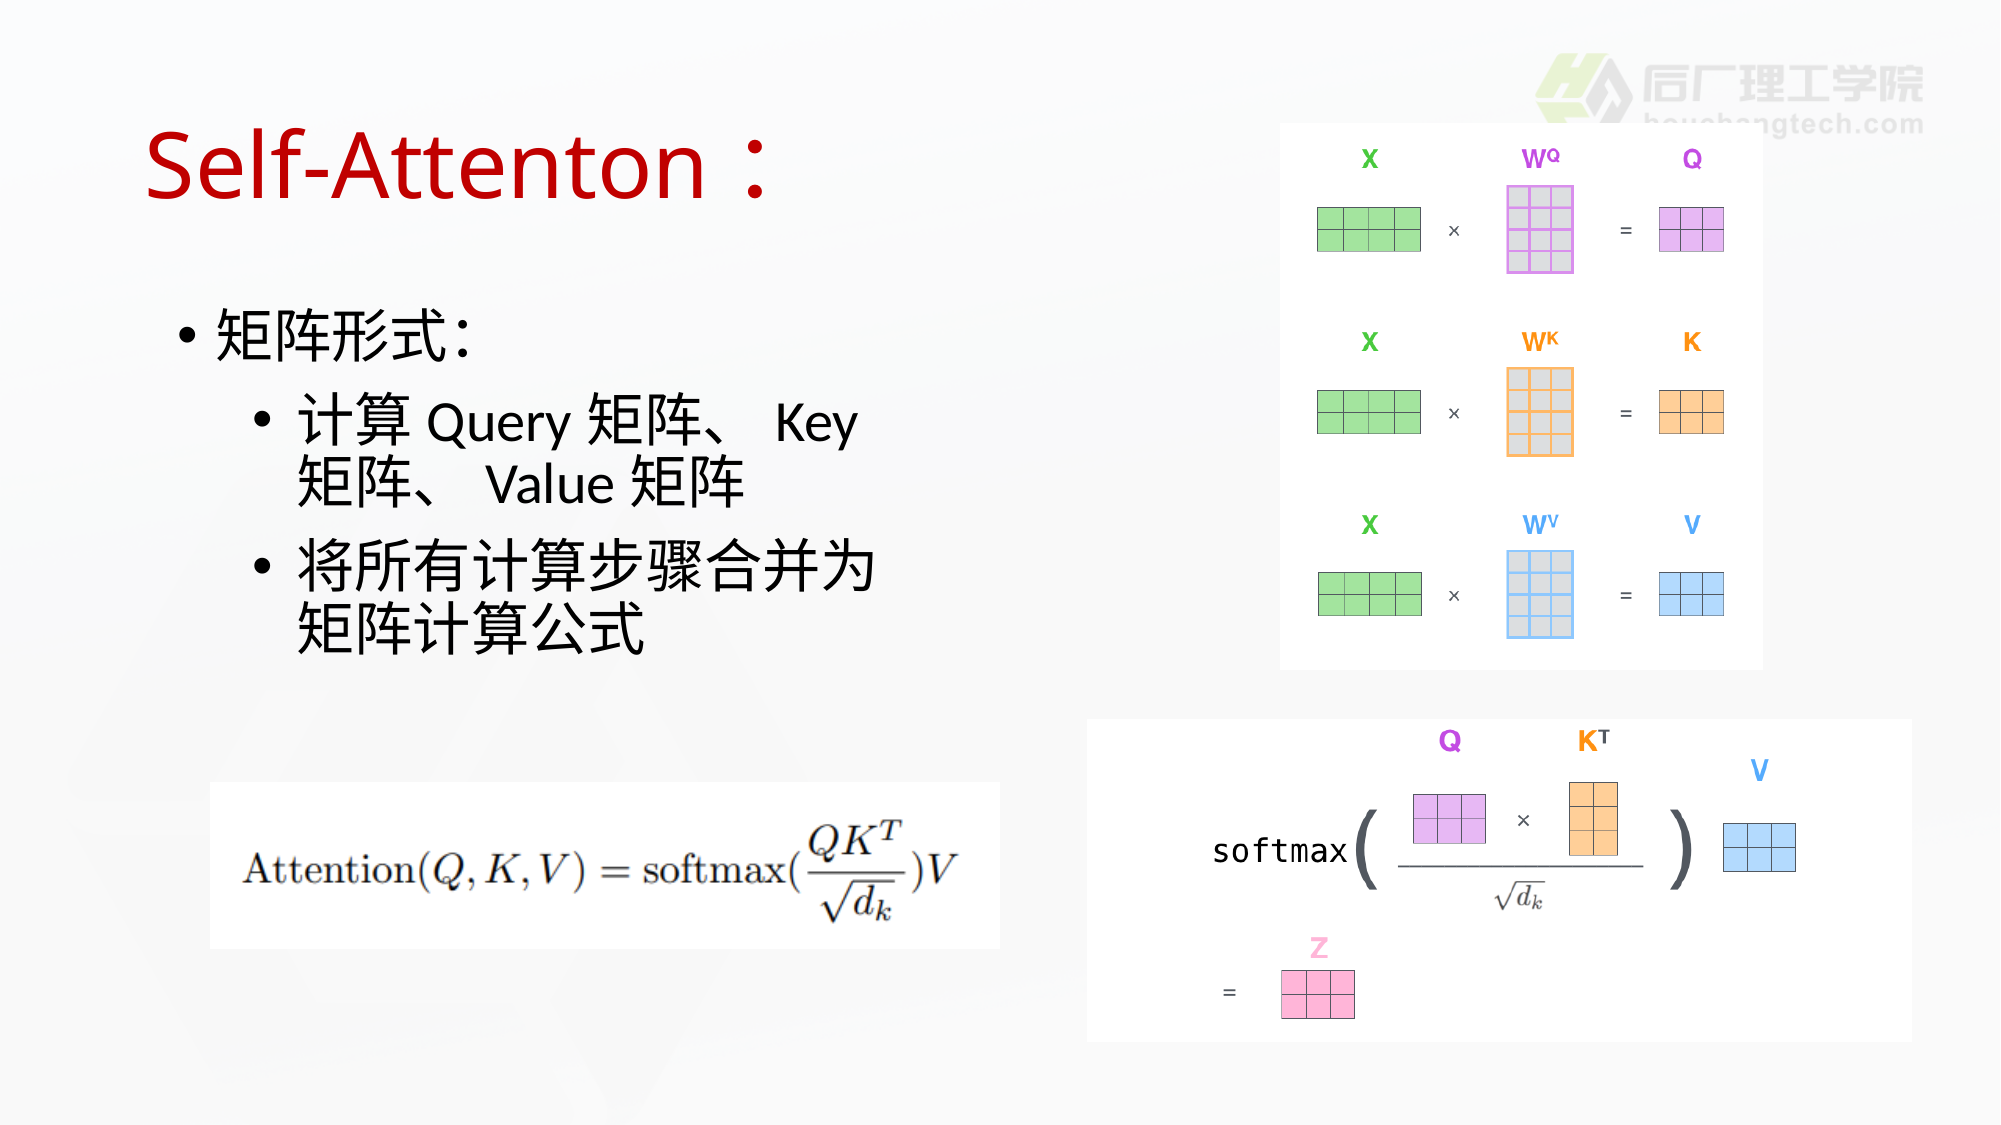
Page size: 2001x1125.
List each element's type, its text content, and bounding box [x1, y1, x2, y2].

title Self-Attenton： [136, 59, 1863, 278]
picture [210, 782, 1001, 949]
picture [1087, 719, 1912, 1042]
list 矩阵形式： 计算Query矩阵、Key矩阵、Value矩阵 将所有计算步骤合并为矩阵计算公式 [169, 298, 931, 1014]
picture [1280, 123, 1763, 670]
